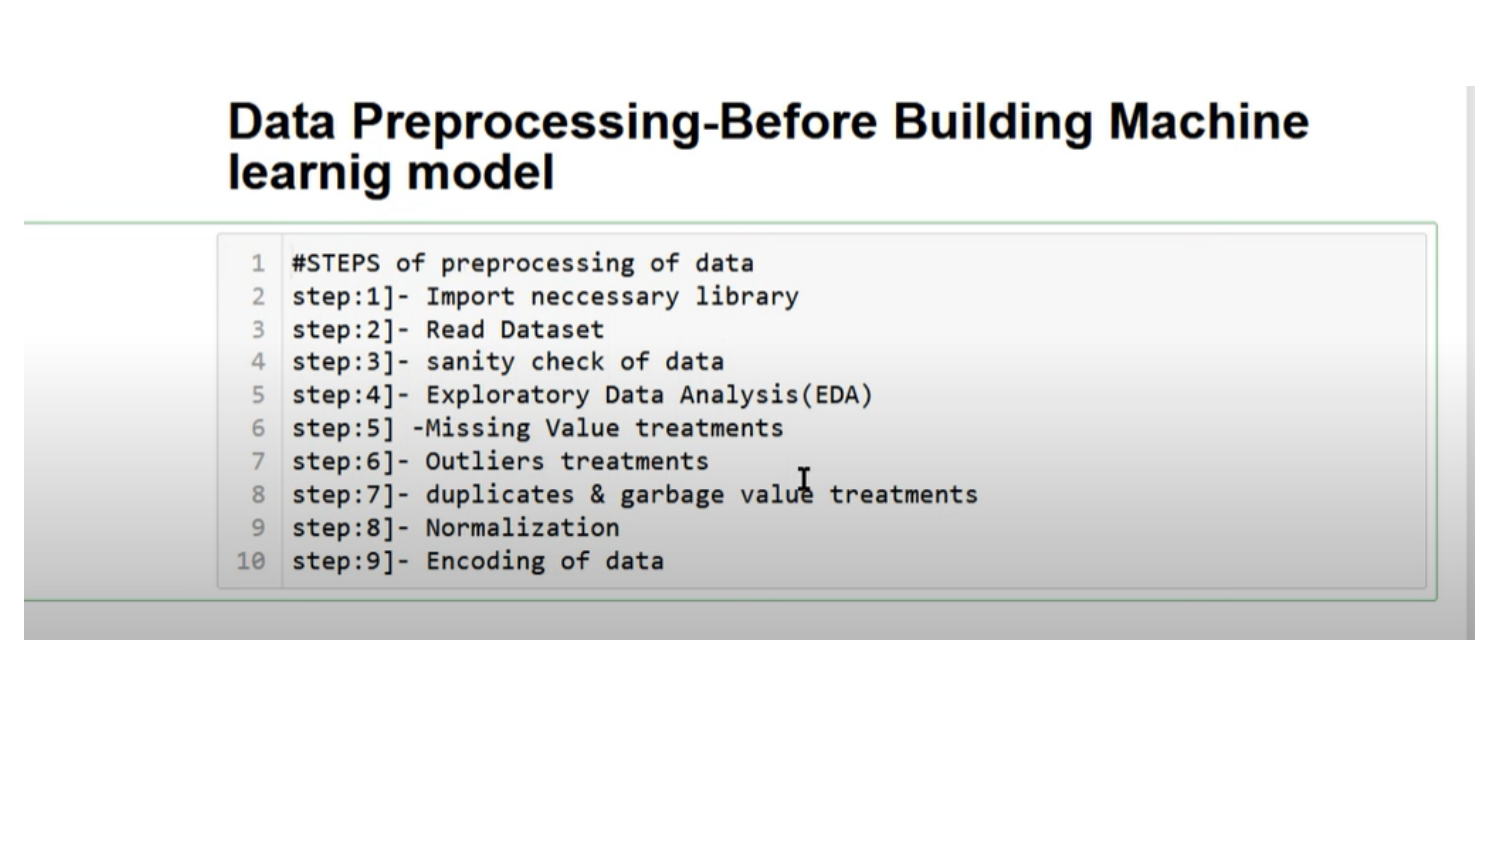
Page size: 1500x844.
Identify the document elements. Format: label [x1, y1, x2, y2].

picture [24, 86, 1476, 640]
